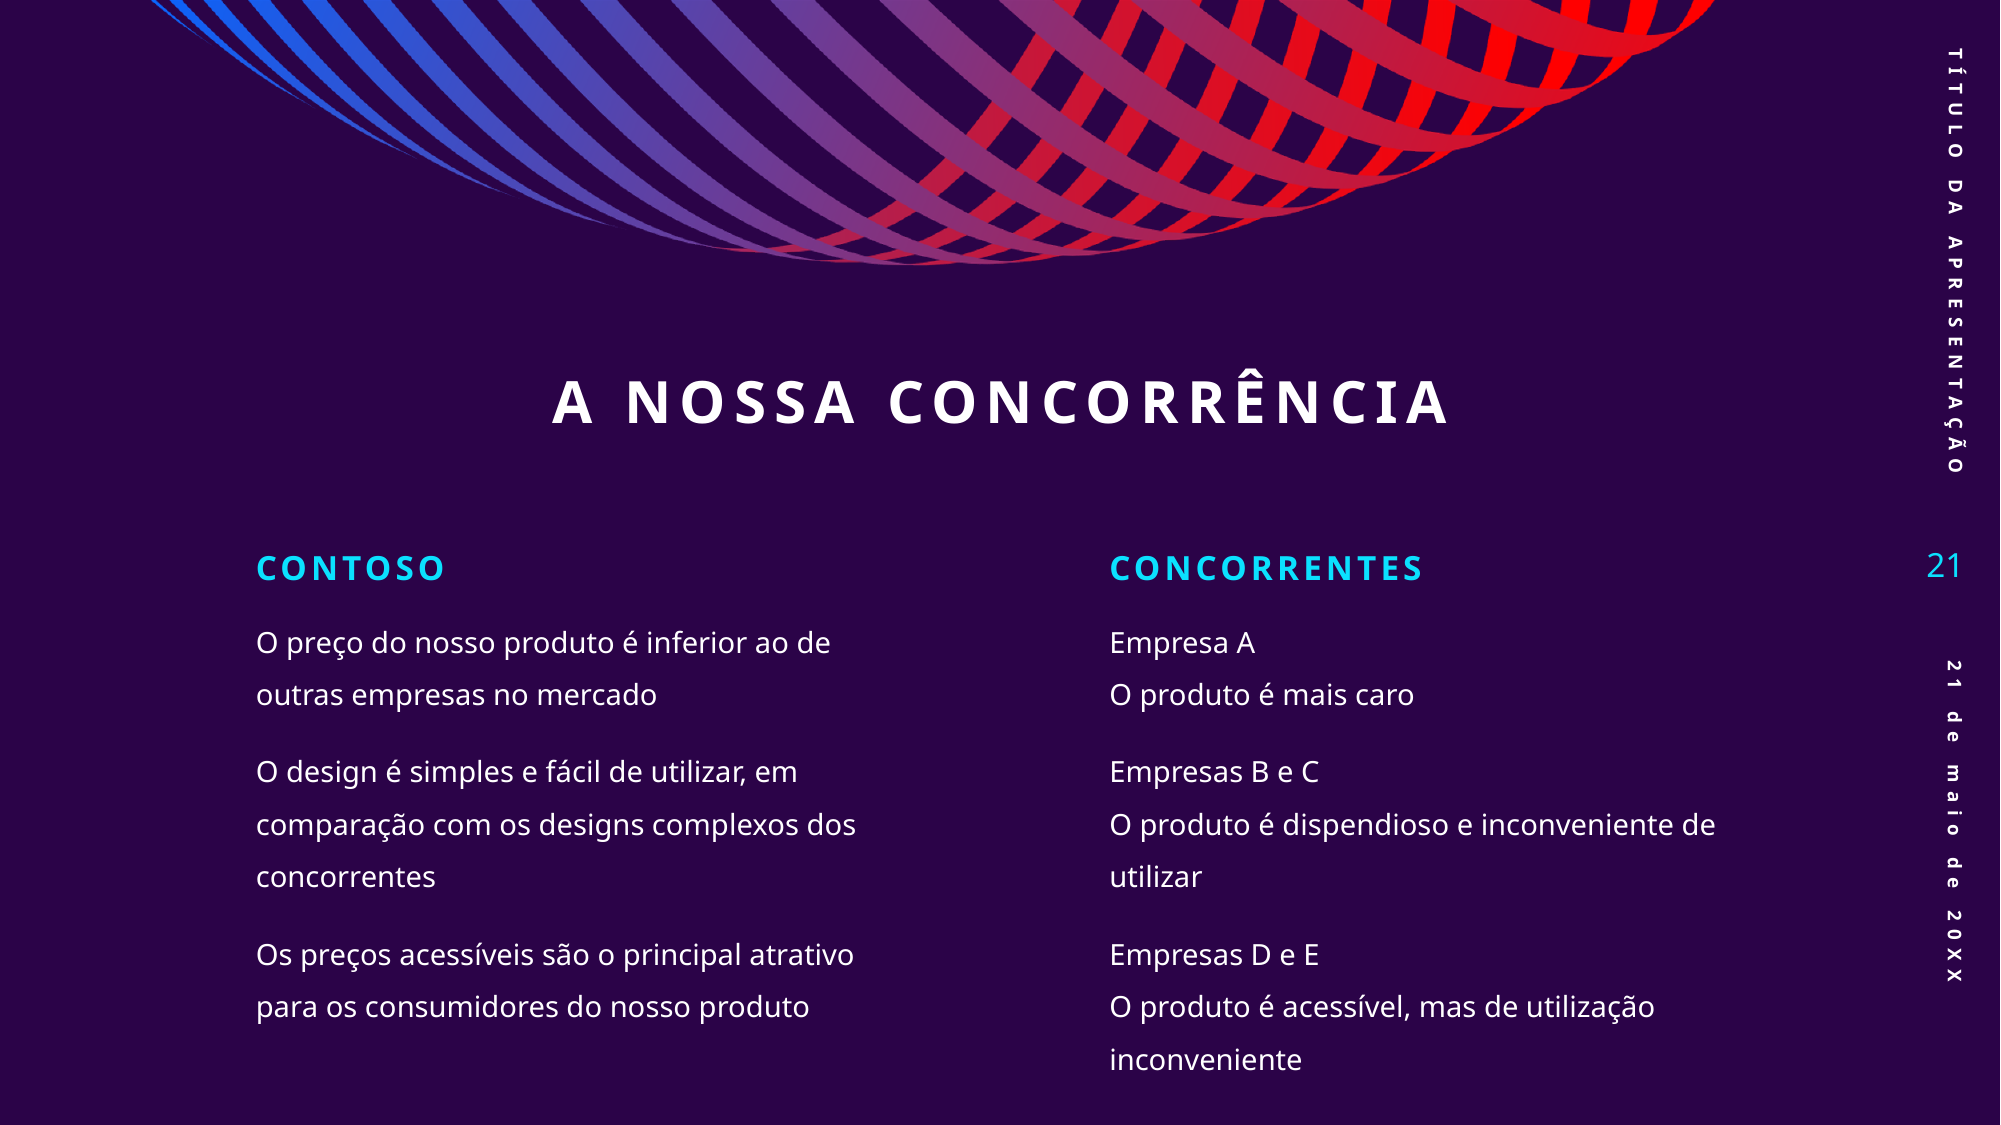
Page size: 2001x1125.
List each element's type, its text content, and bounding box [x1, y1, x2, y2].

list Empresa A O produto é mais caro Empresas B e C O produto é dispendioso e inconveniente de utilizar Empresas D e E O produto é acessível, mas de utilização inconveniente [1094, 598, 1779, 982]
picture [0, 0, 2000, 1125]
slide_number 21 [1889, 519, 1980, 615]
list O preço do nosso produto é inferior ao de outras empresas no mercado O design é simples e fácil de utilizar, em comparação com os designs complexos dos concorrentes Os preços acessíveis são o principal atrativo para os consumidores do nosso produto [241, 598, 926, 982]
title A nossa concorrência [399, 366, 1601, 489]
list concorrentes [1094, 544, 1779, 590]
footer TÍTULO DA APRESENTAÇÃO [1926, 33, 1987, 489]
slide_number 21 de maio de 20XX [1925, 645, 1986, 1080]
list CoNTOSO [241, 544, 926, 590]
